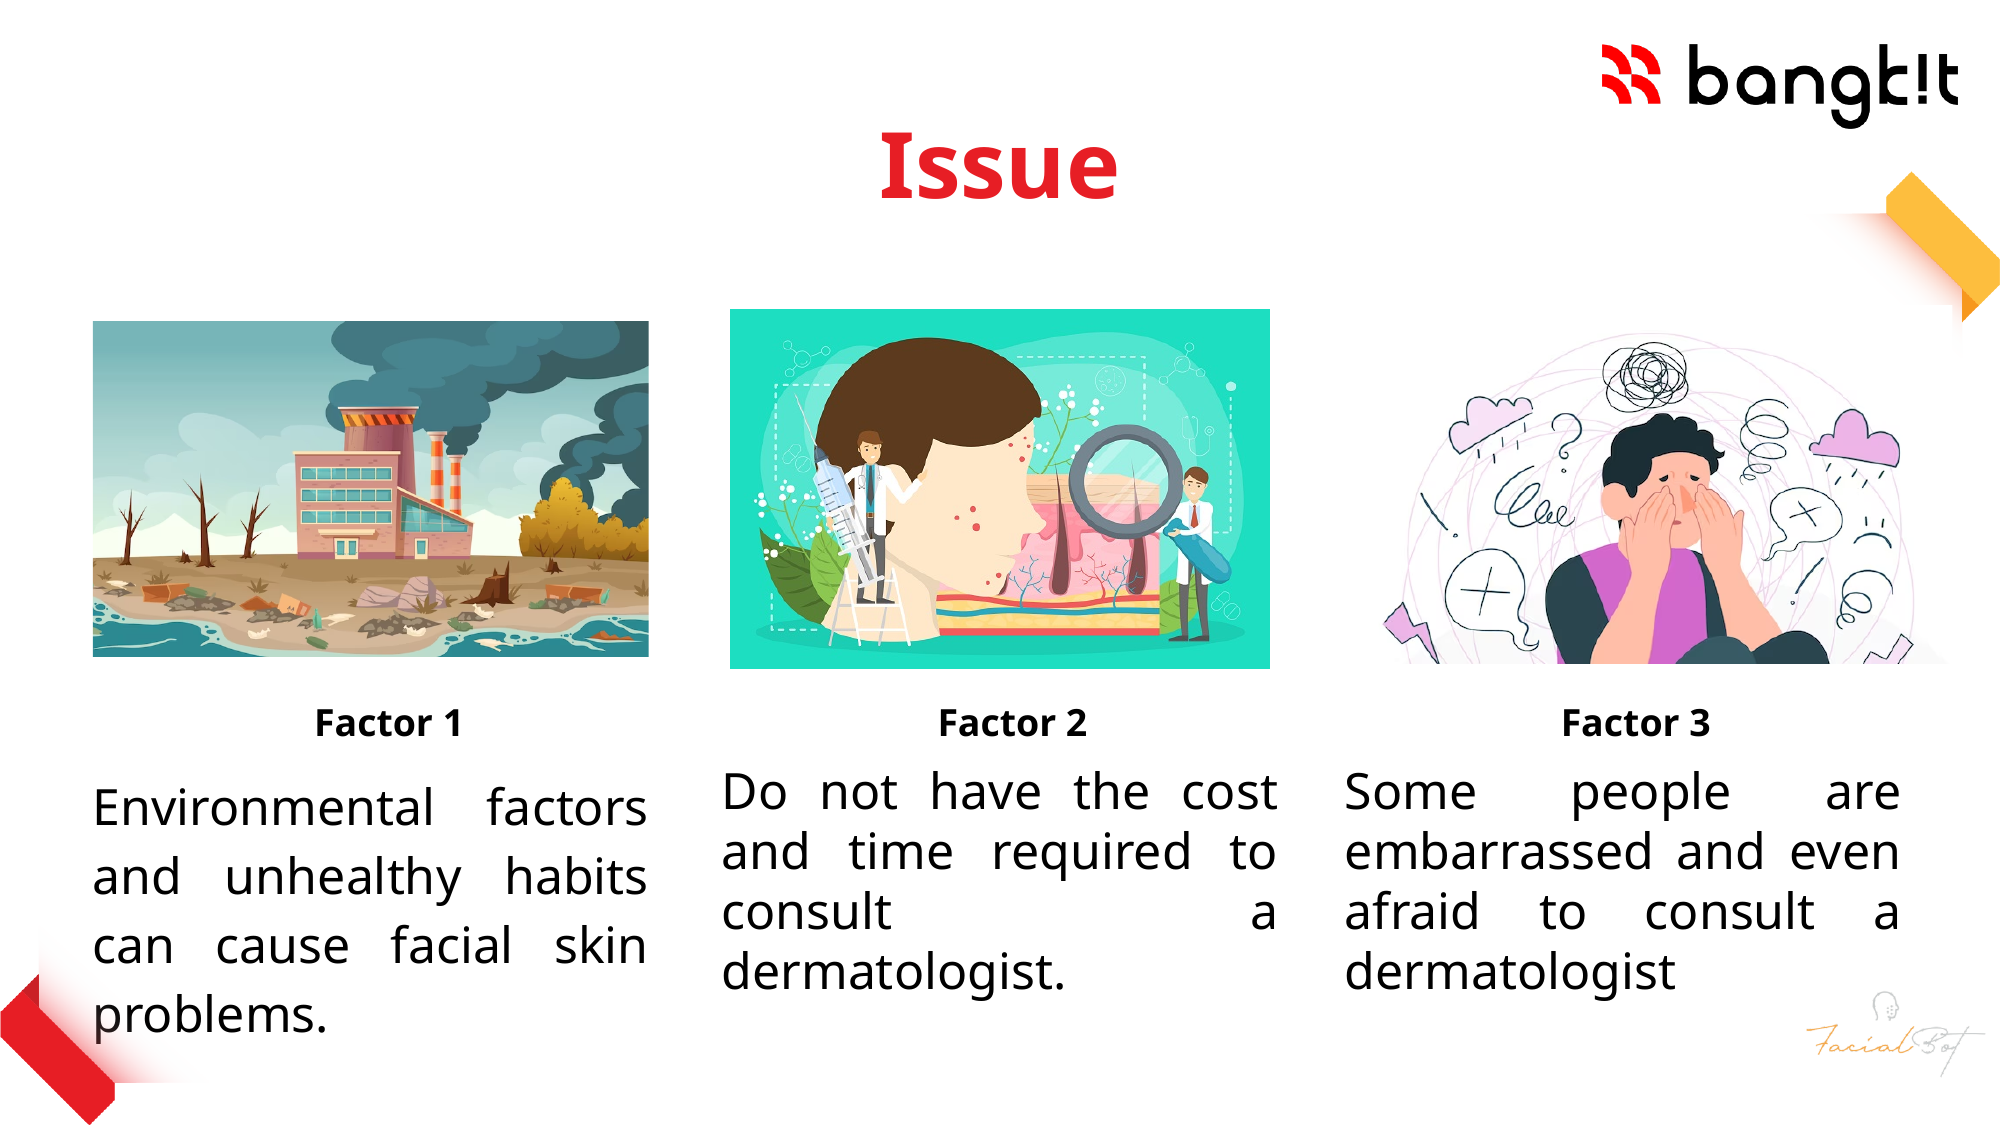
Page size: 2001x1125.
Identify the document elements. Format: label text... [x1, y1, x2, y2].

text_box Environmental factors and unhealthy habits can cause facial skin problems. [77, 758, 665, 1050]
title Issue [137, 59, 1863, 278]
text_box Factor 1 [299, 691, 496, 752]
picture [1764, 949, 2001, 1111]
text_box Factor 2 [922, 691, 1119, 752]
picture [1602, 44, 1958, 129]
text_box Do not have the cost and time required to consult a dermatologist. [706, 752, 1294, 1008]
picture [1350, 170, 2000, 664]
picture [730, 309, 1270, 669]
text_box Factor 3 [1545, 691, 1746, 752]
picture [92, 320, 649, 657]
text_box Some people are embarrassed and even afraid to consult a dermatologist [1329, 752, 1917, 1008]
picture [0, 824, 255, 1125]
